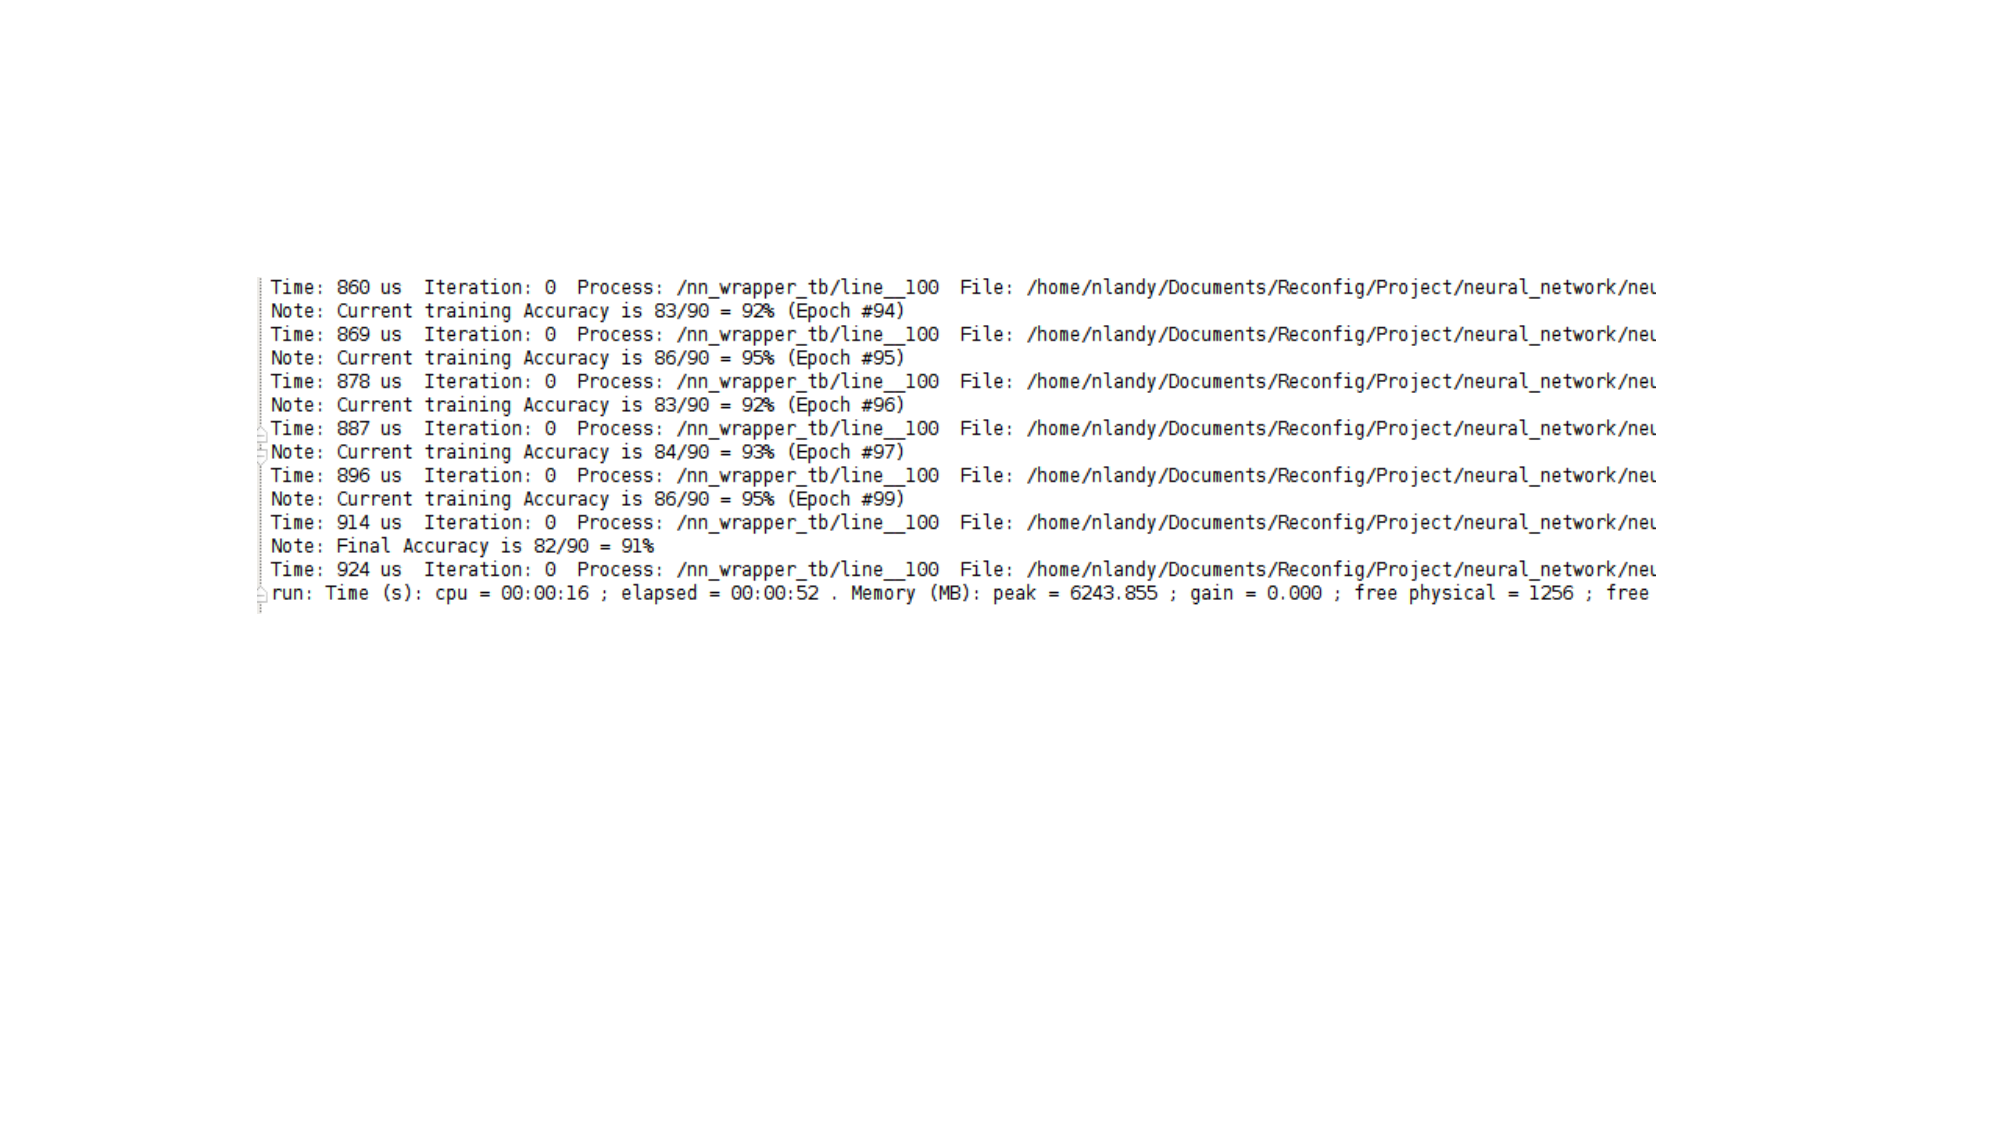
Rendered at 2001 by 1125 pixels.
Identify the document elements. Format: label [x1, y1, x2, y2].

picture [257, 277, 1656, 614]
